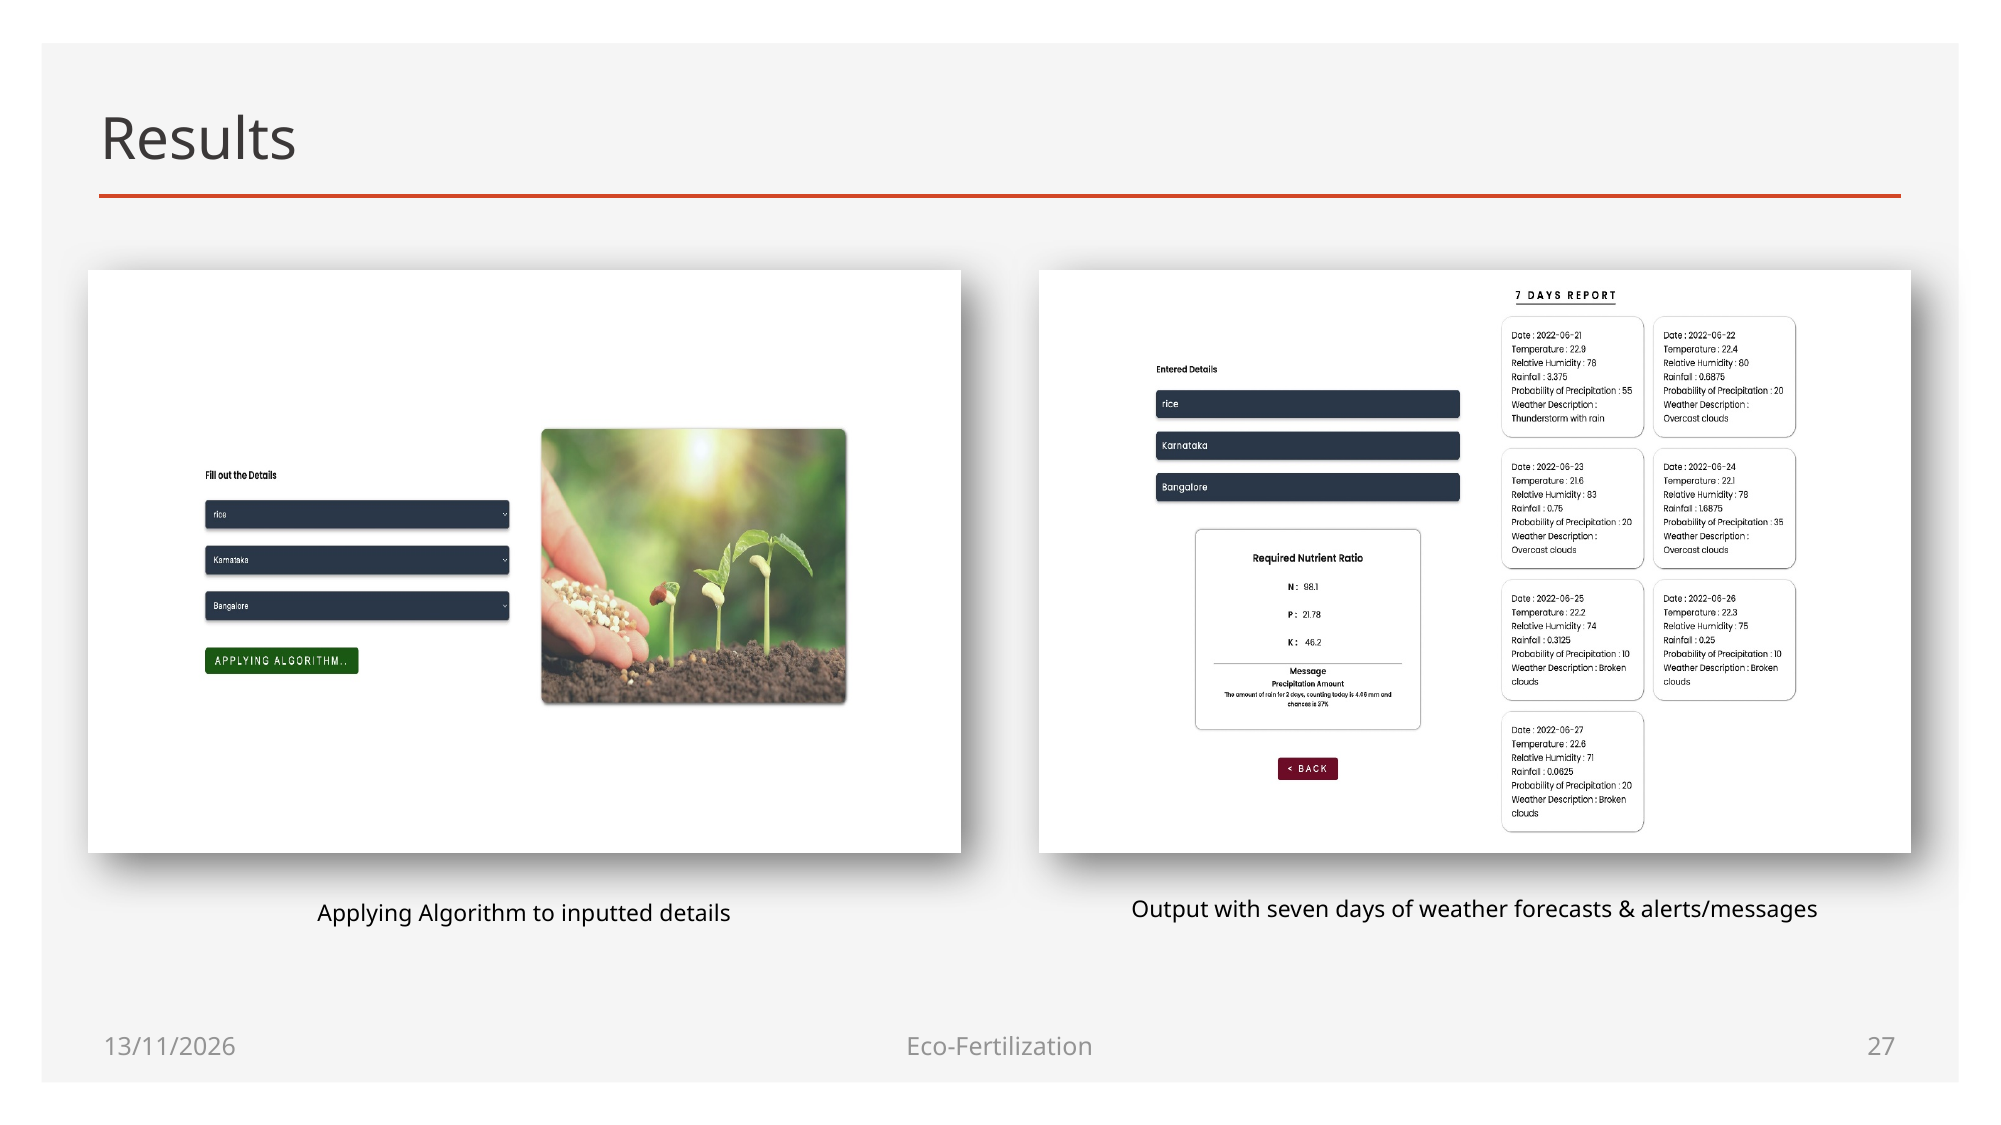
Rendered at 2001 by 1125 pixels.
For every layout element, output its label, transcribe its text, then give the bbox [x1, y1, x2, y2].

picture [1039, 270, 1911, 853]
text_box Applying Algorithm to inputted details [302, 891, 747, 979]
text_box Output with seven days of weather forecasts & alerts/messages [1116, 886, 1834, 929]
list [88, 270, 961, 853]
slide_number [88, 1017, 626, 1078]
title Results [85, 73, 1214, 179]
slide_number 26 [1373, 1017, 1911, 1078]
footer Eco-Fertilization [762, 1017, 1238, 1078]
